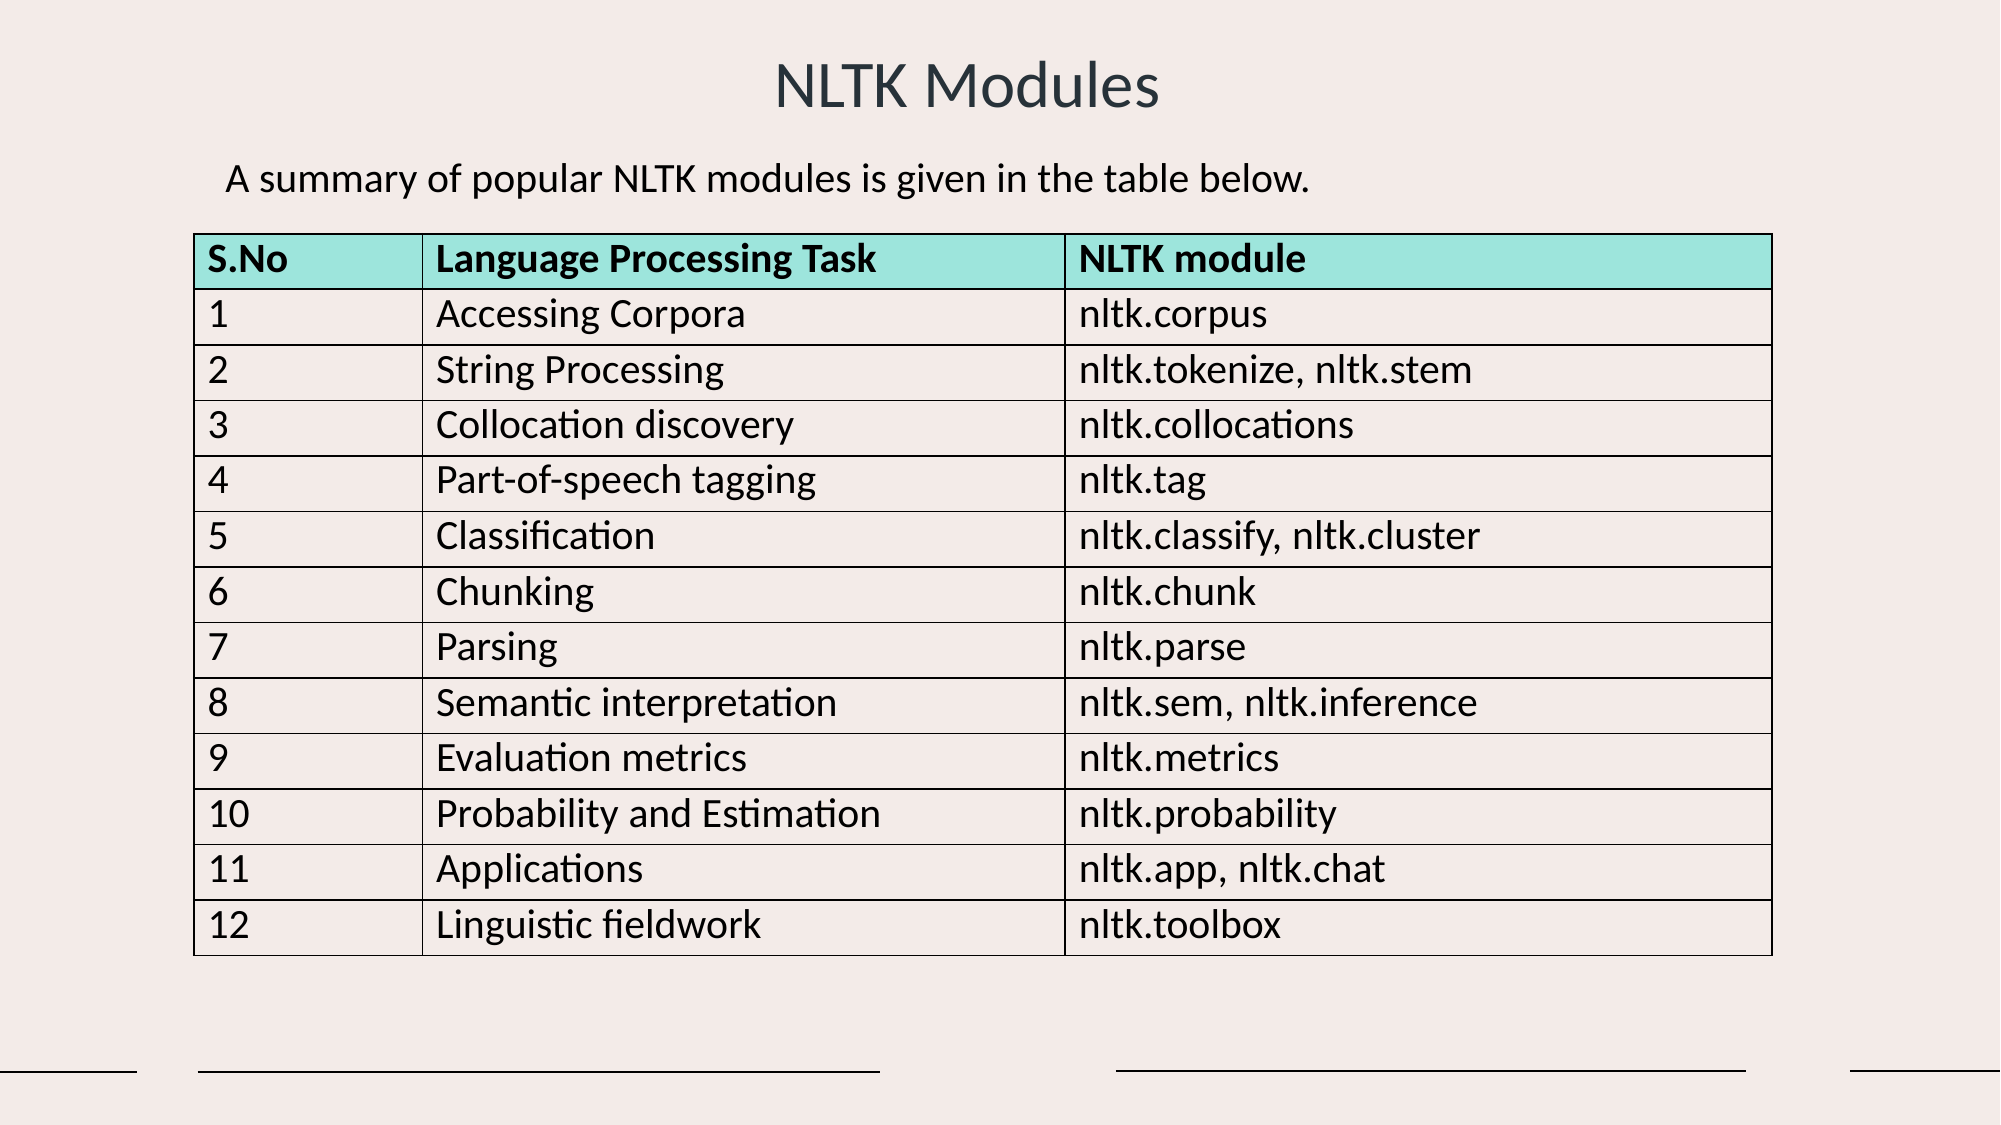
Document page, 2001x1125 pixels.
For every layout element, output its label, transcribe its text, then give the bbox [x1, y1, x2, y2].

table_cell 7 [195, 623, 422, 677]
table_cell 4 [195, 457, 422, 511]
table_cell nltk.tag [1066, 457, 1771, 511]
table_cell String Processing [423, 346, 1064, 400]
table_cell nltk.collocations [1066, 401, 1771, 455]
table_cell 6 [195, 568, 422, 622]
table_cell 8 [195, 679, 422, 733]
table_header Language Processing Task [423, 235, 1064, 288]
table_cell nltk.probability [1066, 790, 1771, 844]
text_box A summary of popular NLTK modules is given in the table below. [210, 143, 1756, 209]
table_cell nltk.app, nltk.chat [1066, 845, 1771, 899]
table_cell nltk.corpus [1066, 290, 1771, 344]
table_cell 10 [195, 790, 422, 844]
table_cell Part-of-speech tagging [423, 457, 1064, 511]
table_cell nltk.sem, nltk.inference [1066, 679, 1771, 733]
table_cell 1 [195, 290, 422, 344]
table_cell nltk.tokenize, nltk.stem [1066, 346, 1771, 400]
table_cell 3 [195, 401, 422, 455]
table_cell Linguistic fieldwork [423, 901, 1064, 955]
table_cell nltk.chunk [1066, 568, 1771, 622]
text_box NLTK Modules [451, 33, 1484, 120]
table_cell 9 [195, 734, 422, 788]
table_cell Applications [423, 845, 1064, 899]
table_cell 11 [195, 845, 422, 899]
table_cell 2 [195, 346, 422, 400]
table_cell nltk.toolbox [1066, 901, 1771, 955]
table_cell Chunking [423, 568, 1064, 622]
table_header NLTK module [1066, 235, 1771, 288]
table_cell Semantic interpretation [423, 679, 1064, 733]
table_header S.No [195, 235, 422, 288]
table_cell 5 [195, 512, 422, 566]
table_cell nltk.parse [1066, 623, 1771, 677]
table_cell Probability and Estimation [423, 790, 1064, 844]
table_cell Parsing [423, 623, 1064, 677]
table_cell Classification [423, 512, 1064, 566]
table_cell Collocation discovery [423, 401, 1064, 455]
table_cell 12 [195, 901, 422, 955]
table_cell Accessing Corpora [423, 290, 1064, 344]
table_cell nltk.classify, nltk.cluster [1066, 512, 1771, 566]
table_cell nltk.metrics [1066, 734, 1771, 788]
table_cell Evaluation metrics [423, 734, 1064, 788]
